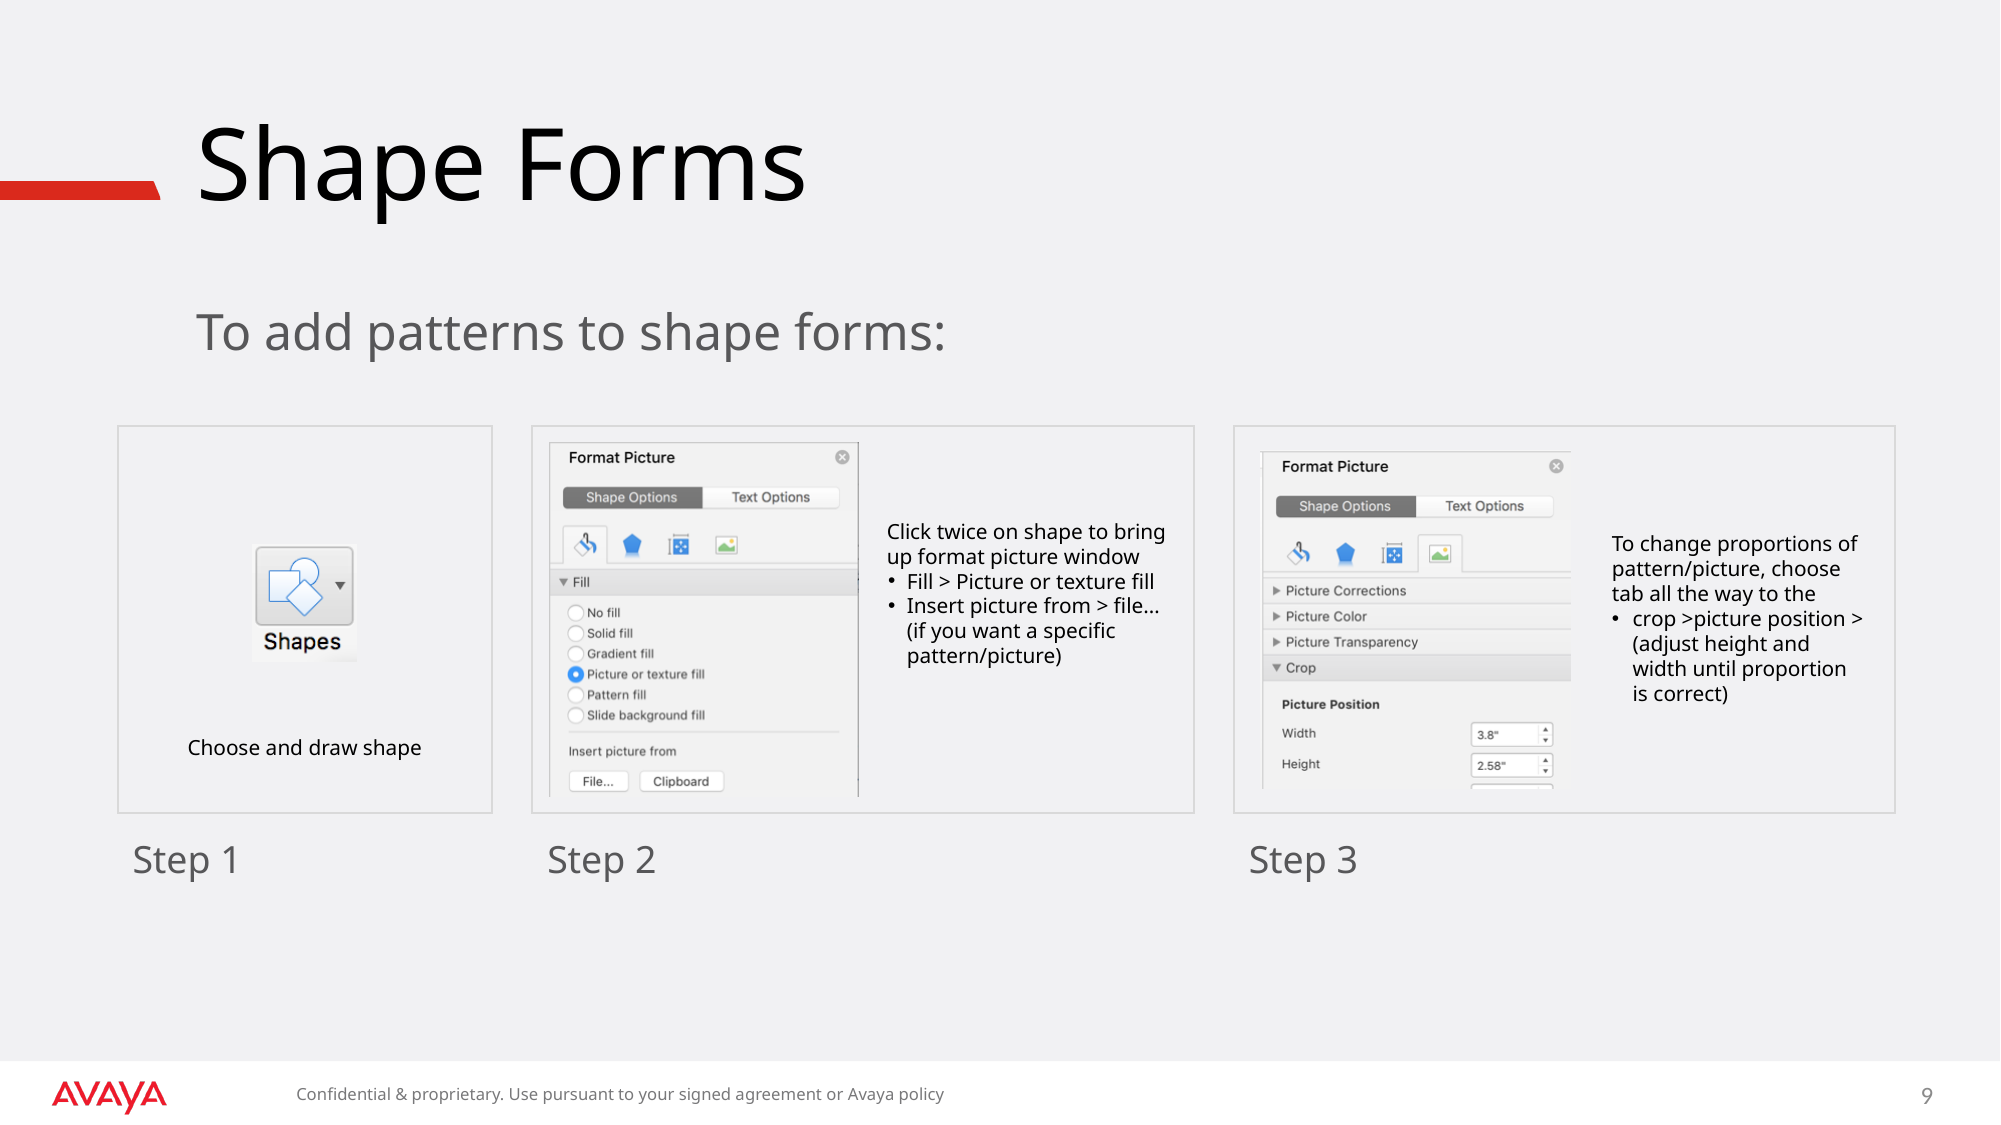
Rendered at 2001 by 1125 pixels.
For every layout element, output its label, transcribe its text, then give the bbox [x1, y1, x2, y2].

title Shape Forms [181, 59, 1833, 278]
text_box Step 2 [532, 833, 748, 922]
list To add patterns to shape forms: [181, 299, 1833, 388]
picture [252, 544, 357, 662]
text_box [117, 425, 493, 814]
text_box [532, 426, 1194, 813]
text_box Step 1 [117, 833, 333, 922]
text_box Step 3 [1233, 833, 1449, 922]
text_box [1233, 426, 1896, 813]
text_box Choose and draw shape [172, 727, 437, 767]
